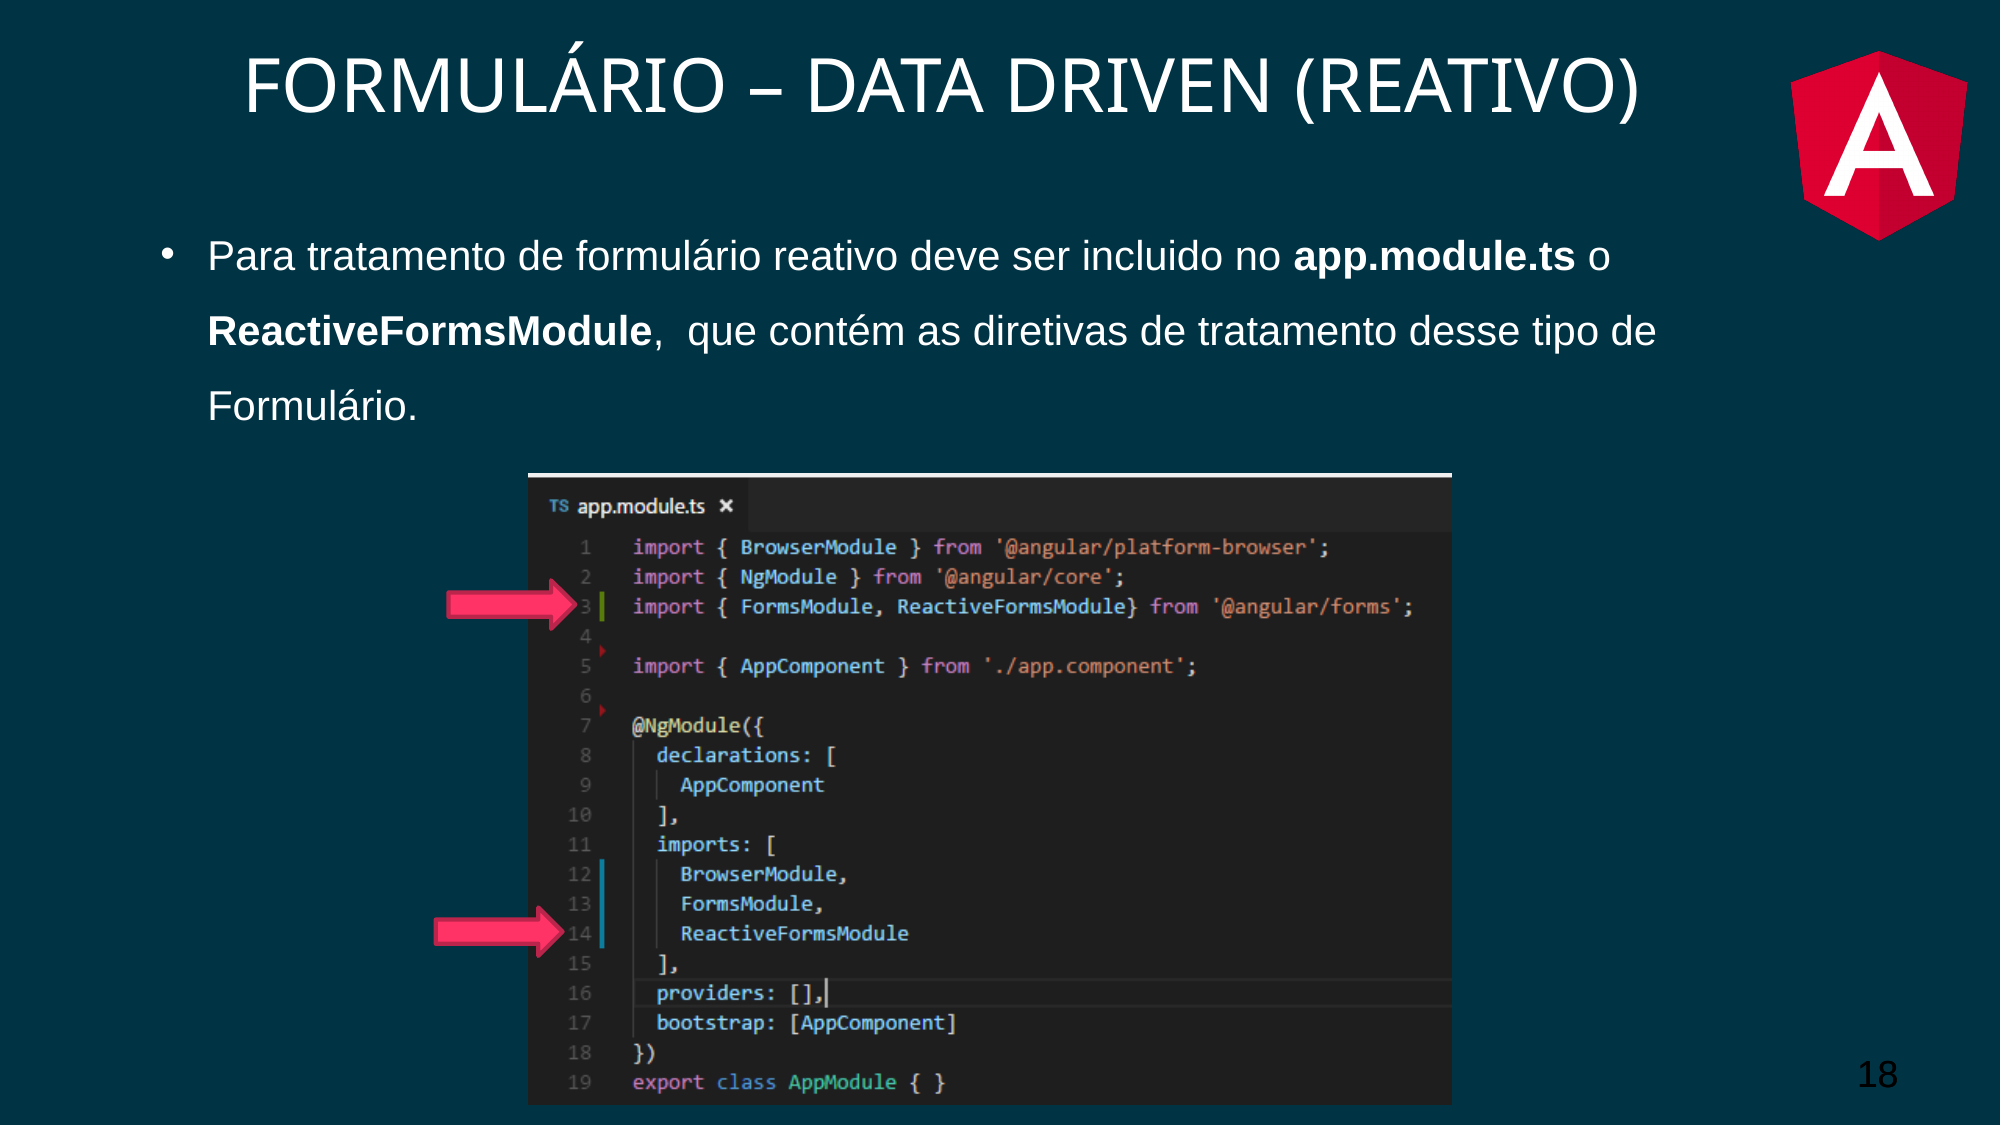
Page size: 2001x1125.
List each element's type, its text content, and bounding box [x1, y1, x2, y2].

text_box Formulário – Data Driven (Reativo) [157, 47, 1727, 160]
picture [1791, 52, 1967, 240]
text_box 18 [1842, 1042, 1924, 1103]
picture [573, 42, 582, 47]
text_box Para tratamento de formulário reativo deve ser incluido no app.module.ts o ReactiveFormsModule, que contém as diretivas de tratamento desse tipo de Formulário. [145, 196, 1788, 511]
text_box [446, 590, 523, 619]
picture [528, 474, 1451, 1104]
text_box [433, 917, 523, 946]
